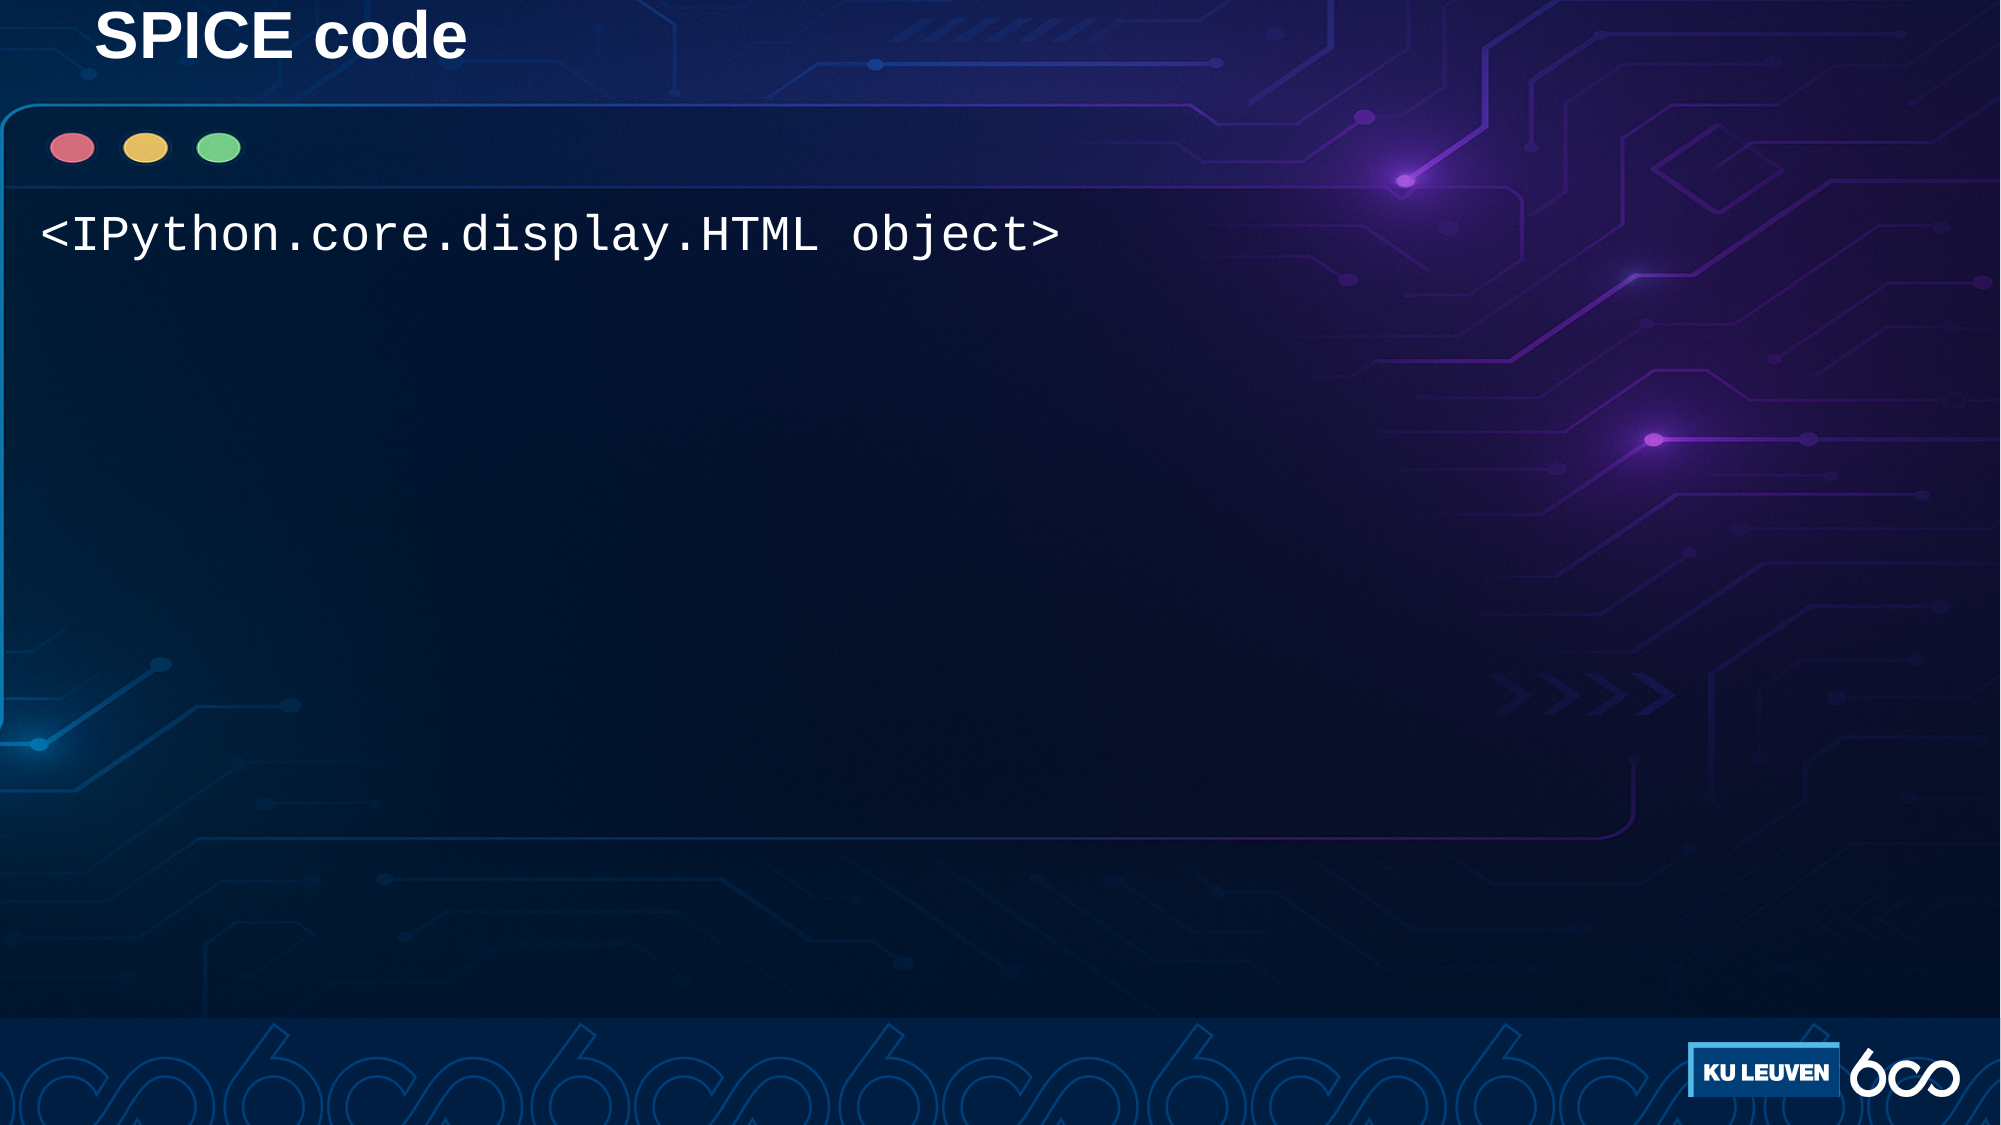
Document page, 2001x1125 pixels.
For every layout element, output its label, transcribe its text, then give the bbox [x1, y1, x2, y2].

title SPICE code [94, 0, 1906, 96]
list <IPython.core.display.HTML object> [40, 210, 1945, 982]
picture [0, 0, 2001, 1125]
